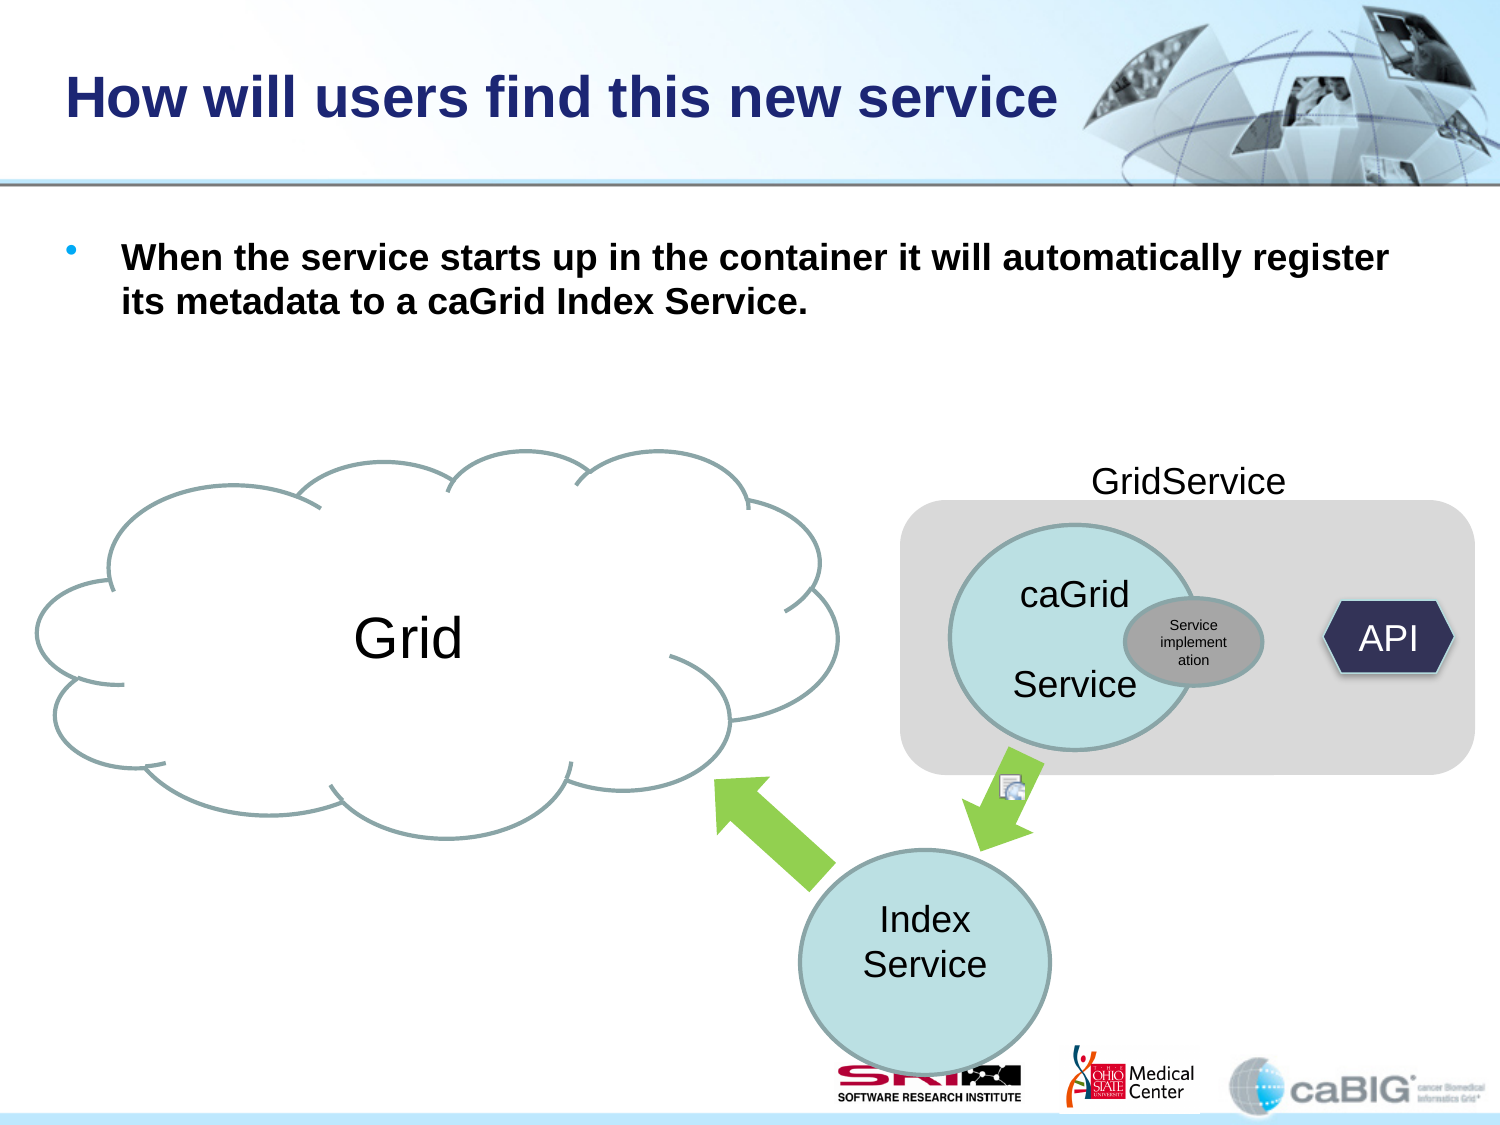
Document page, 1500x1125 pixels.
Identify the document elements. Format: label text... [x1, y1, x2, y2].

text_box caGrid Service [947, 522, 1194, 753]
list When the service starts up in the container it will automatically register its metadata to a caGrid Index Service. [49, 224, 1438, 1038]
title How will users find this new service [49, 0, 1176, 188]
text_box API [1322, 599, 1456, 674]
text_box Grid [34, 449, 840, 841]
text_box Index Service [797, 847, 1053, 1078]
text_box [712, 774, 839, 895]
picture [0, 0, 1500, 1125]
text_box [959, 744, 1047, 854]
text_box GridService [1076, 449, 1302, 510]
text_box [1438, 498, 1478, 777]
text_box Service implementation [1122, 596, 1265, 688]
